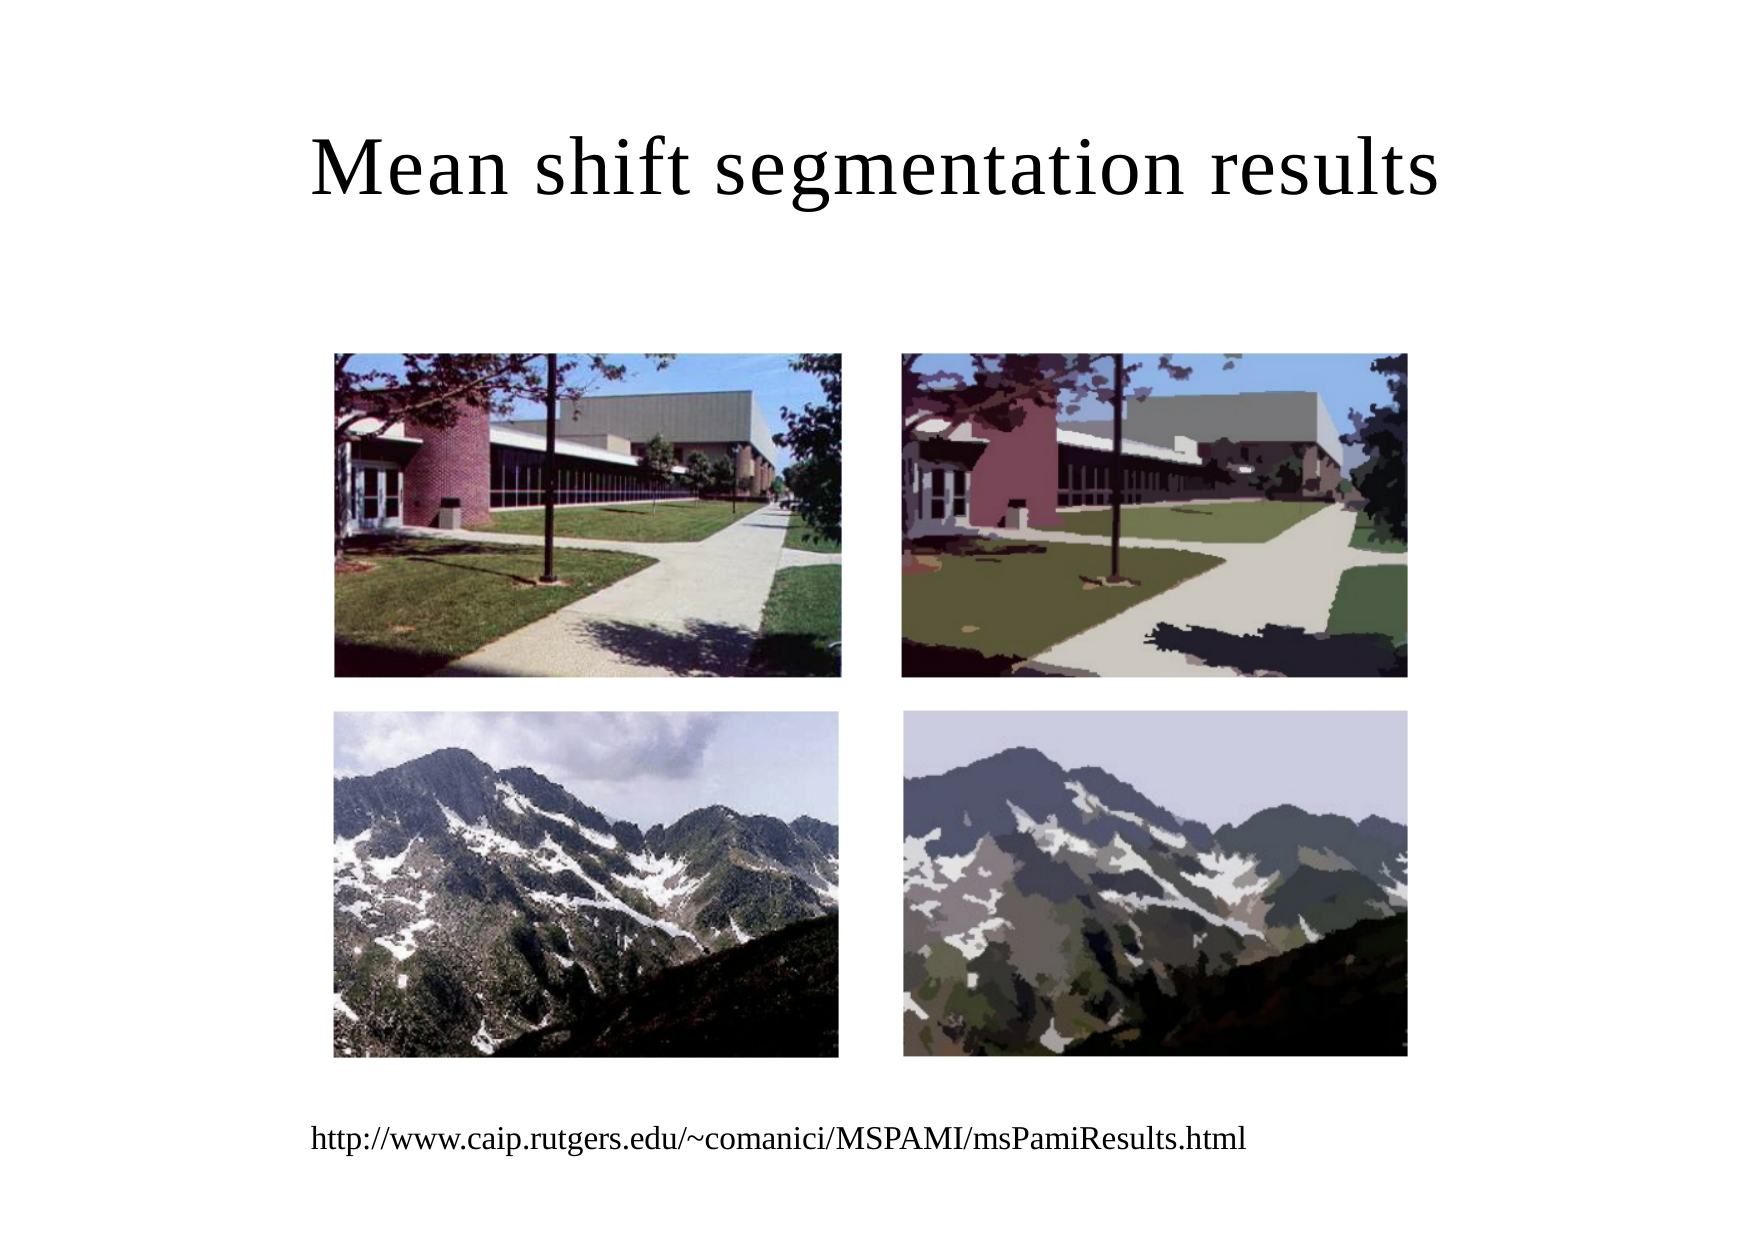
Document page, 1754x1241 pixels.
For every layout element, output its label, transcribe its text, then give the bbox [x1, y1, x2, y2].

text_box Mean shift segmentation results http://www.caip.rutgers.edu/~comanici/MSPAMI/msPamiResults.html [291, 110, 1445, 1157]
picture [898, 350, 1409, 681]
picture [329, 709, 841, 1059]
picture [332, 350, 843, 681]
picture [900, 707, 1409, 1059]
